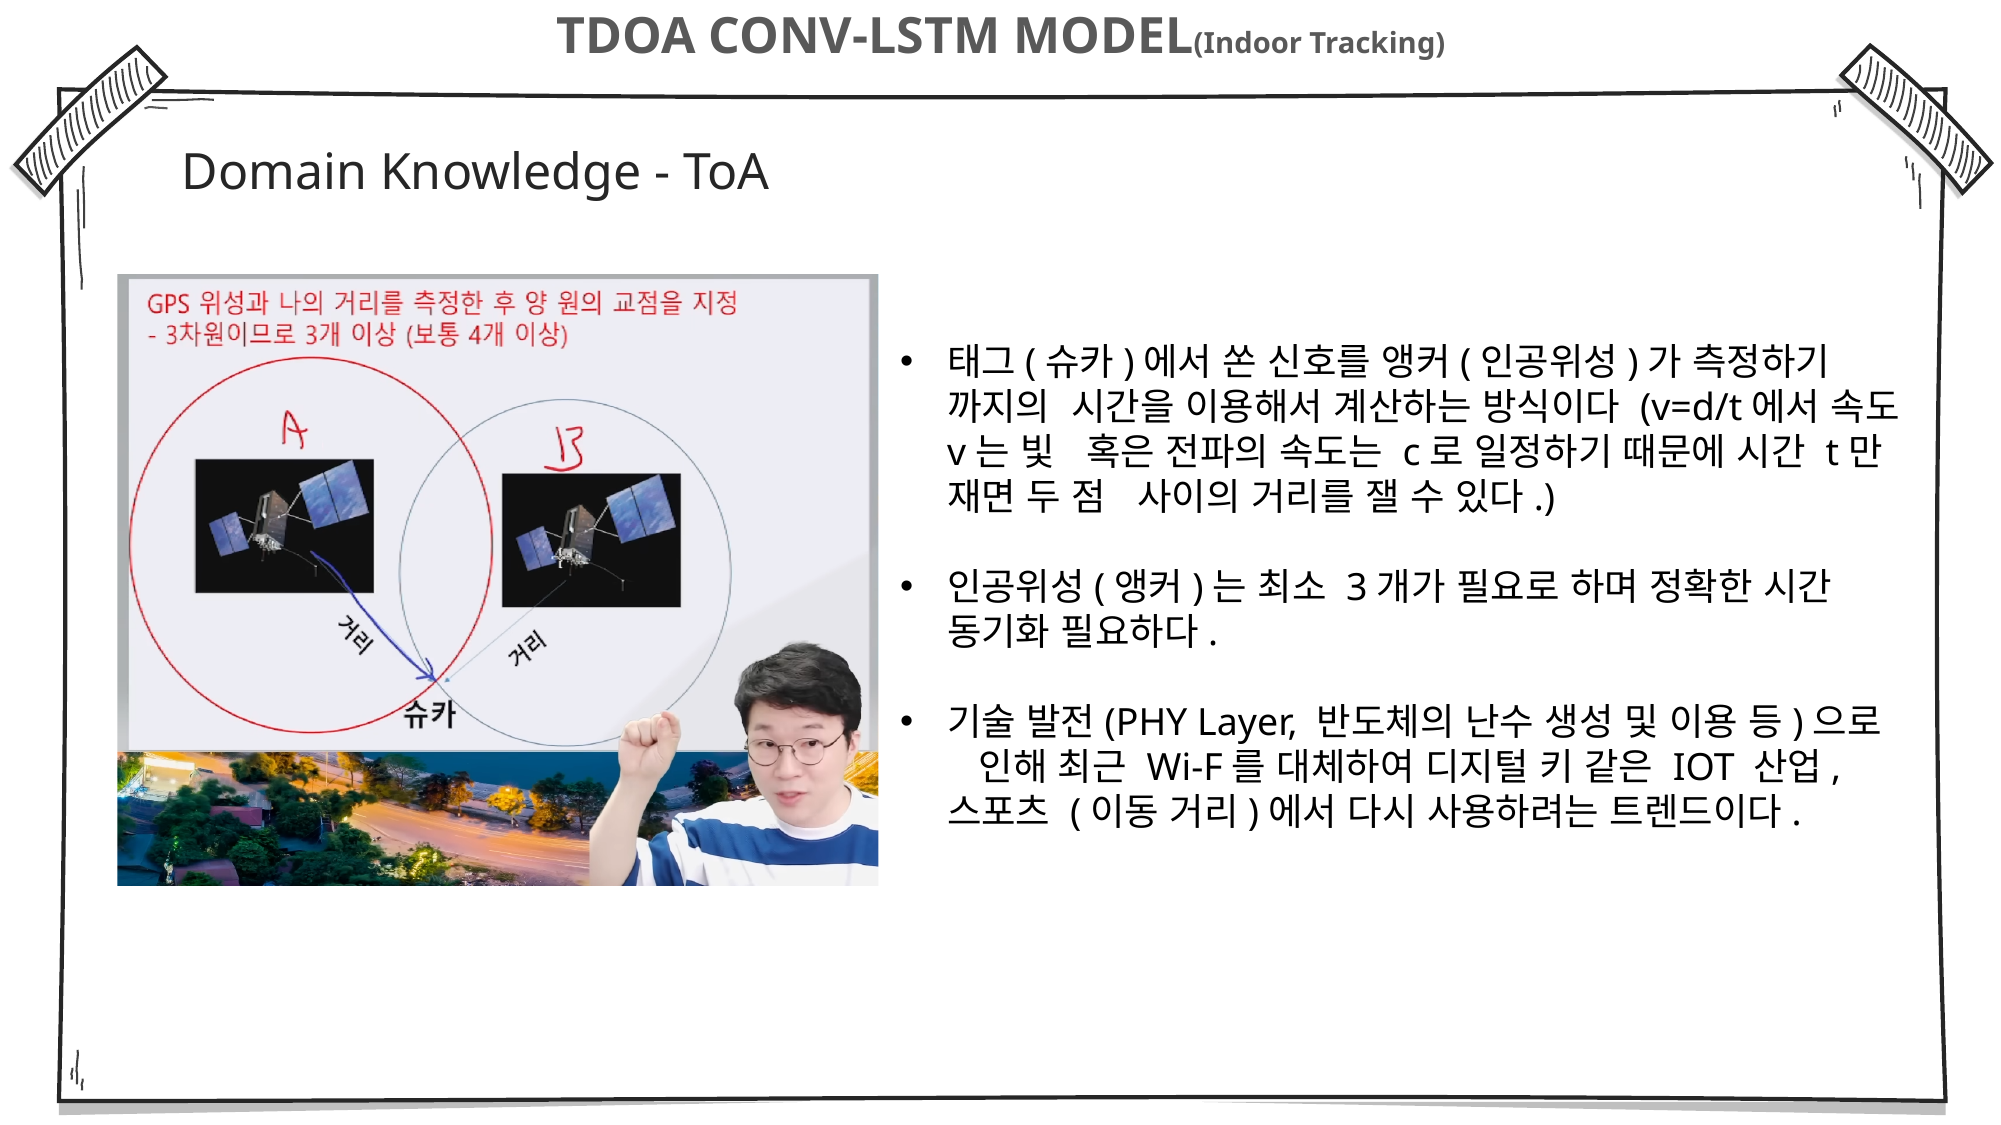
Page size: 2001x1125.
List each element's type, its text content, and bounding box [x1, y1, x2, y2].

picture [117, 875, 141, 884]
text_box TDOA CONV-LSTM MODEL(Indoor Tracking) [249, 0, 1753, 56]
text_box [4, 56, 2000, 1116]
picture [117, 274, 879, 886]
